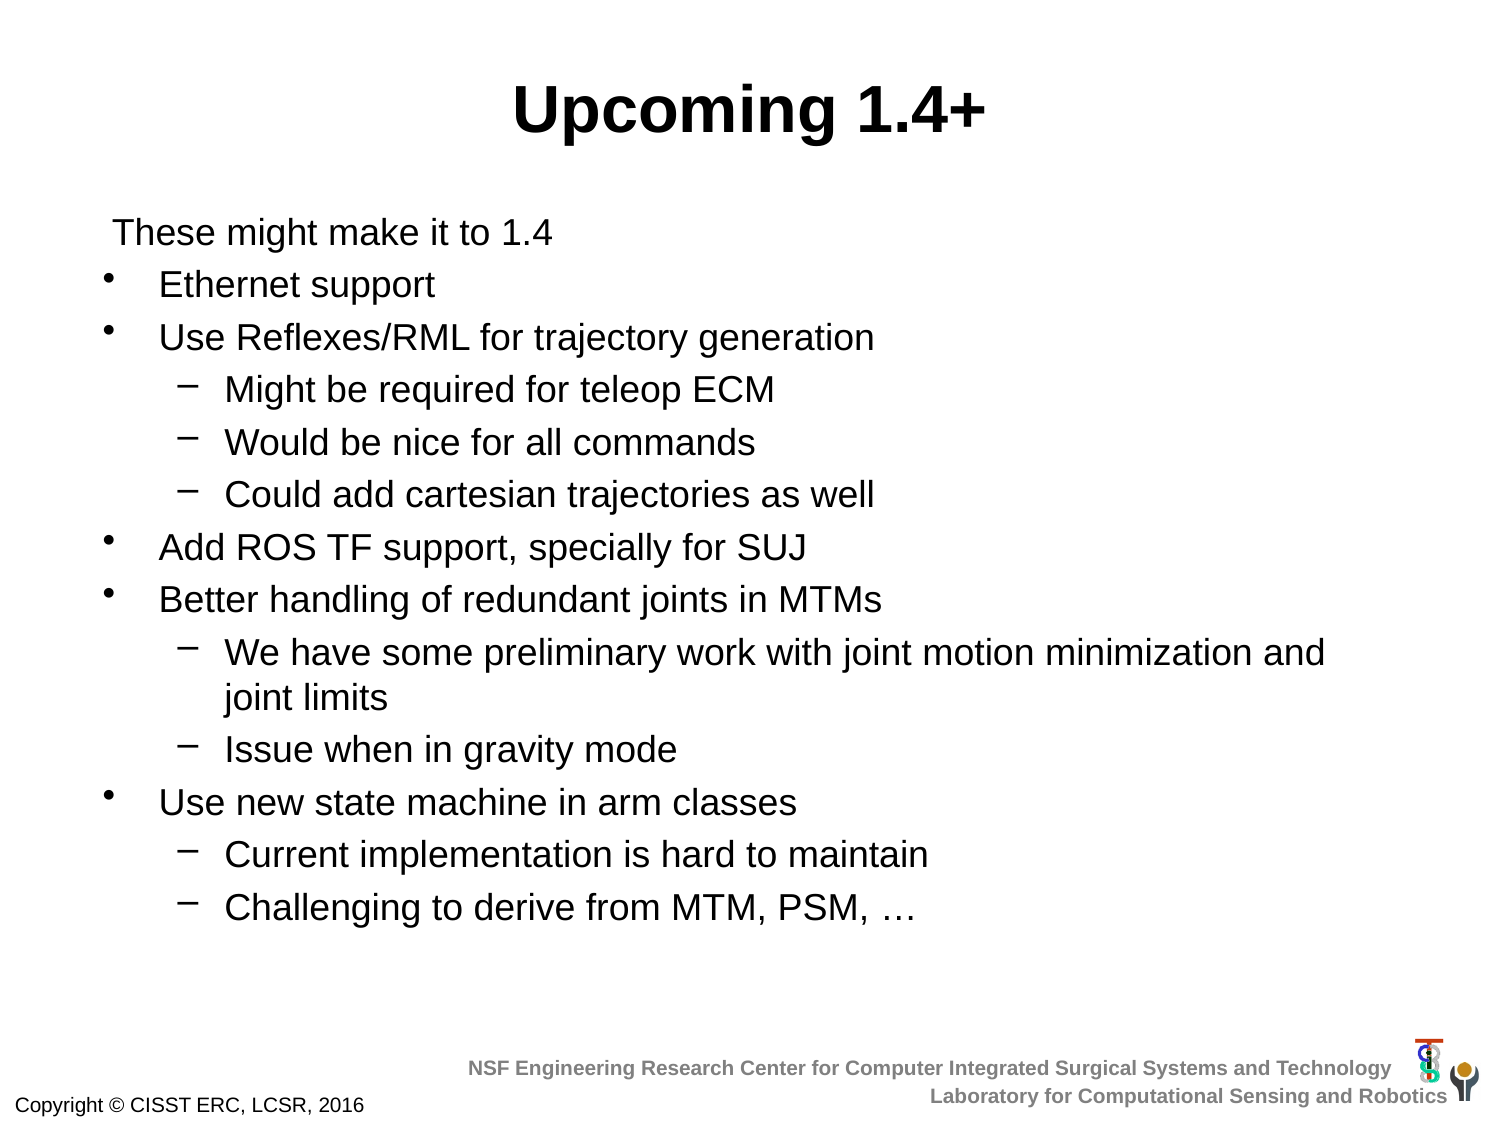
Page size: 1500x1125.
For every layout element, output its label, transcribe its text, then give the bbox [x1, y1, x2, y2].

picture [1449, 1062, 1481, 1101]
list These might make it to 1.4 Ethernet support Use Reflexes/RML for trajectory generation Might be required for teleop ECM Would be nice for all commands Could add cartesian trajectories as well Add ROS TF support, specially for SUJ Better handling of redundant joints in MTMs We have some preliminary work with joint motion minimization and joint limits Issue when in gravity mode Use new state machine in arm classes Current implementation is hard to maintain Challenging to derive from MTM, PSM, … [87, 200, 1363, 1000]
title Upcoming 1.4+ [112, 37, 1388, 175]
picture [1412, 1037, 1445, 1083]
